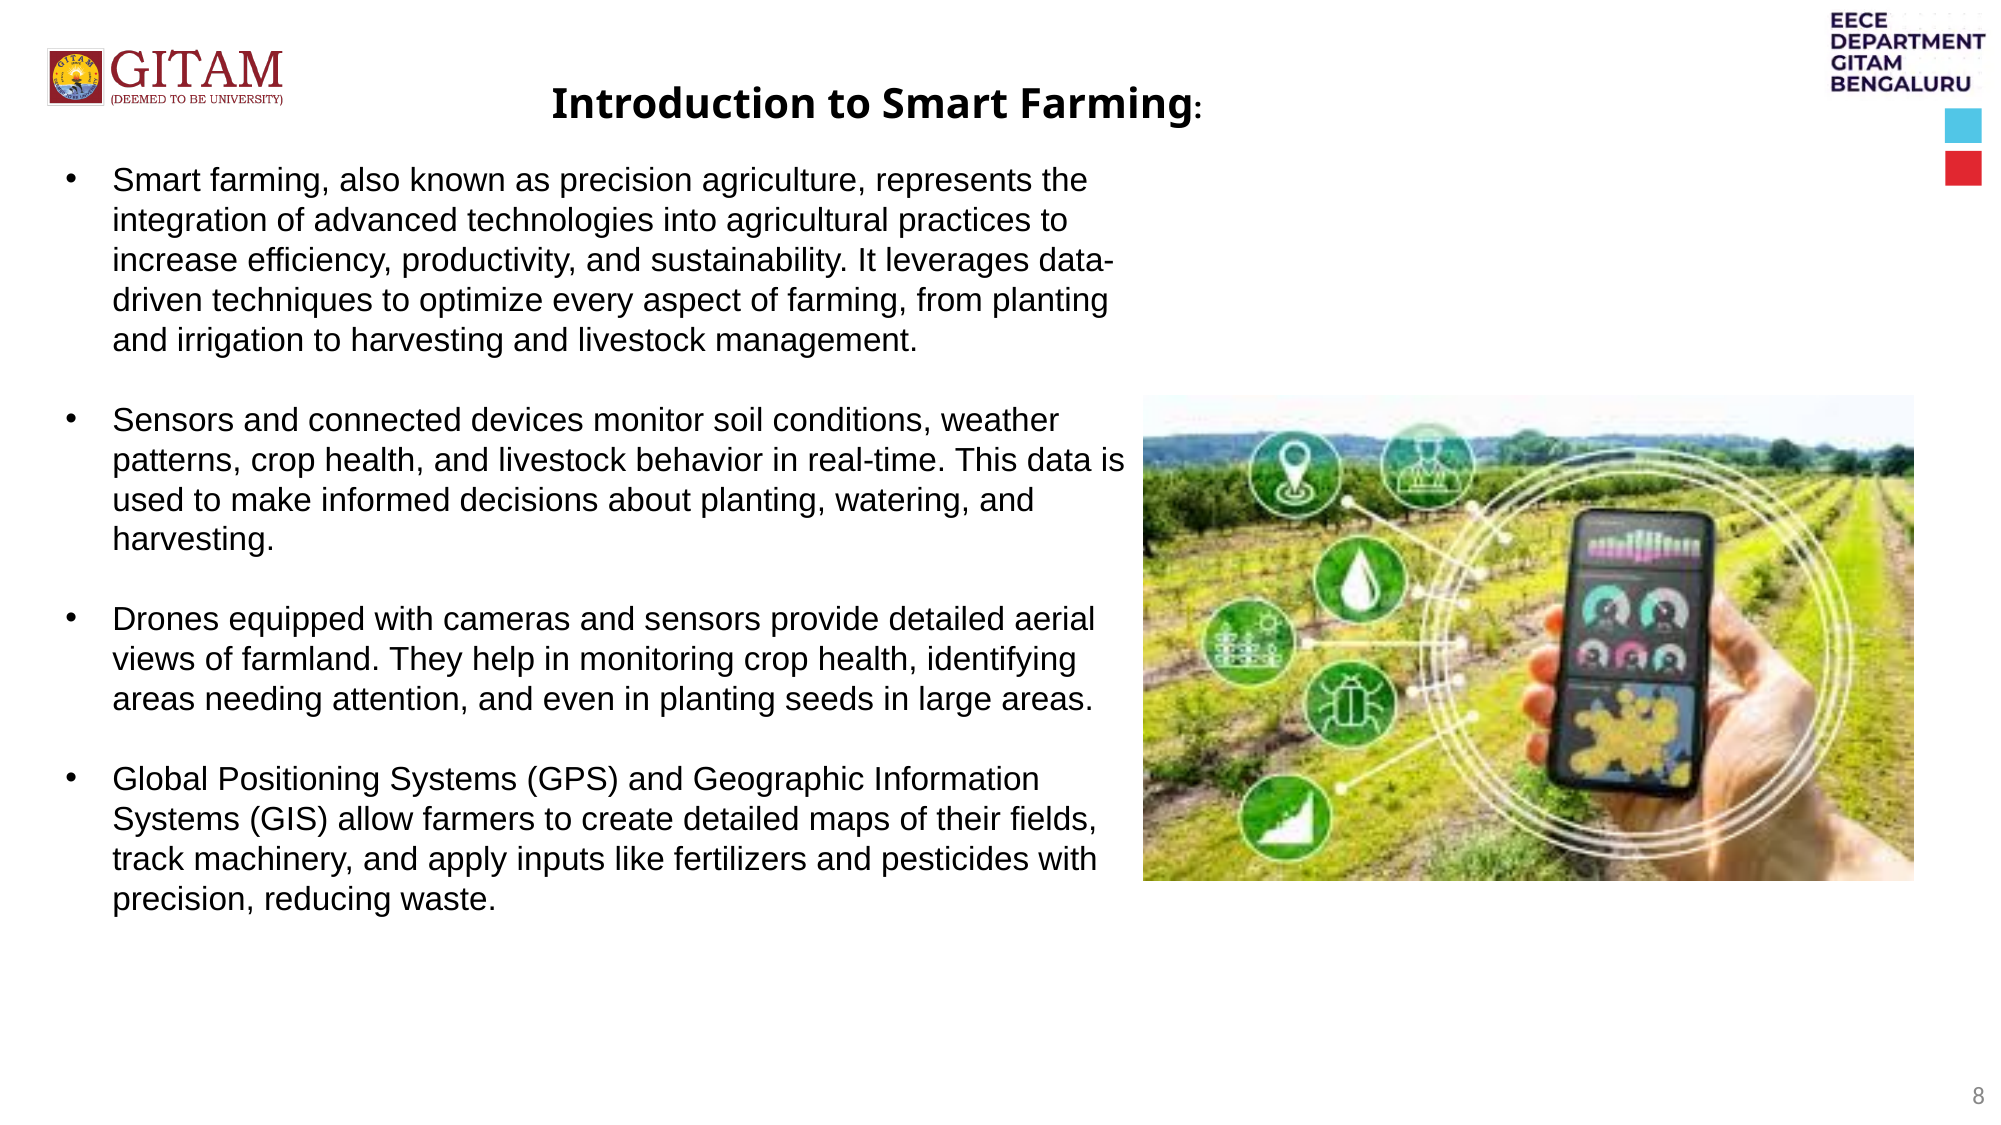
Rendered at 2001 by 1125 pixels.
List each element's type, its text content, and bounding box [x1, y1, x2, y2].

picture [1143, 395, 1914, 881]
picture [1824, 1, 2000, 101]
slide_number 8 [1550, 1065, 2000, 1125]
picture [43, 42, 290, 112]
text_box Smart farming, also known as precision agriculture, represents the integration of advanced technologies into agricultural practices to increase efficiency, productivity, and sustainability. It leverages data-driven techniques to optimize every aspect of farming, from planting and irrigation to harvesting and livestock management. Sensors and connected devices monitor soil conditions, weather patterns, crop health, and livestock behavior in real-time. This data is used to make informed decisions about planting, watering, and harvesting. Drones equipped with cameras and sensors provide detailed aerial views of farmland. They help in monitoring crop health, identifying areas needing attention, and even in planting seeds in large areas. Global Positioning Systems (GPS) and Geographic Information Systems (GIS) allow farmers to create detailed maps of their fields, track machinery, and apply inputs like fertilizers and pesticides with precision, reducing waste. [50, 150, 1144, 925]
text_box Introduction to Smart Farming: [537, 65, 1550, 134]
